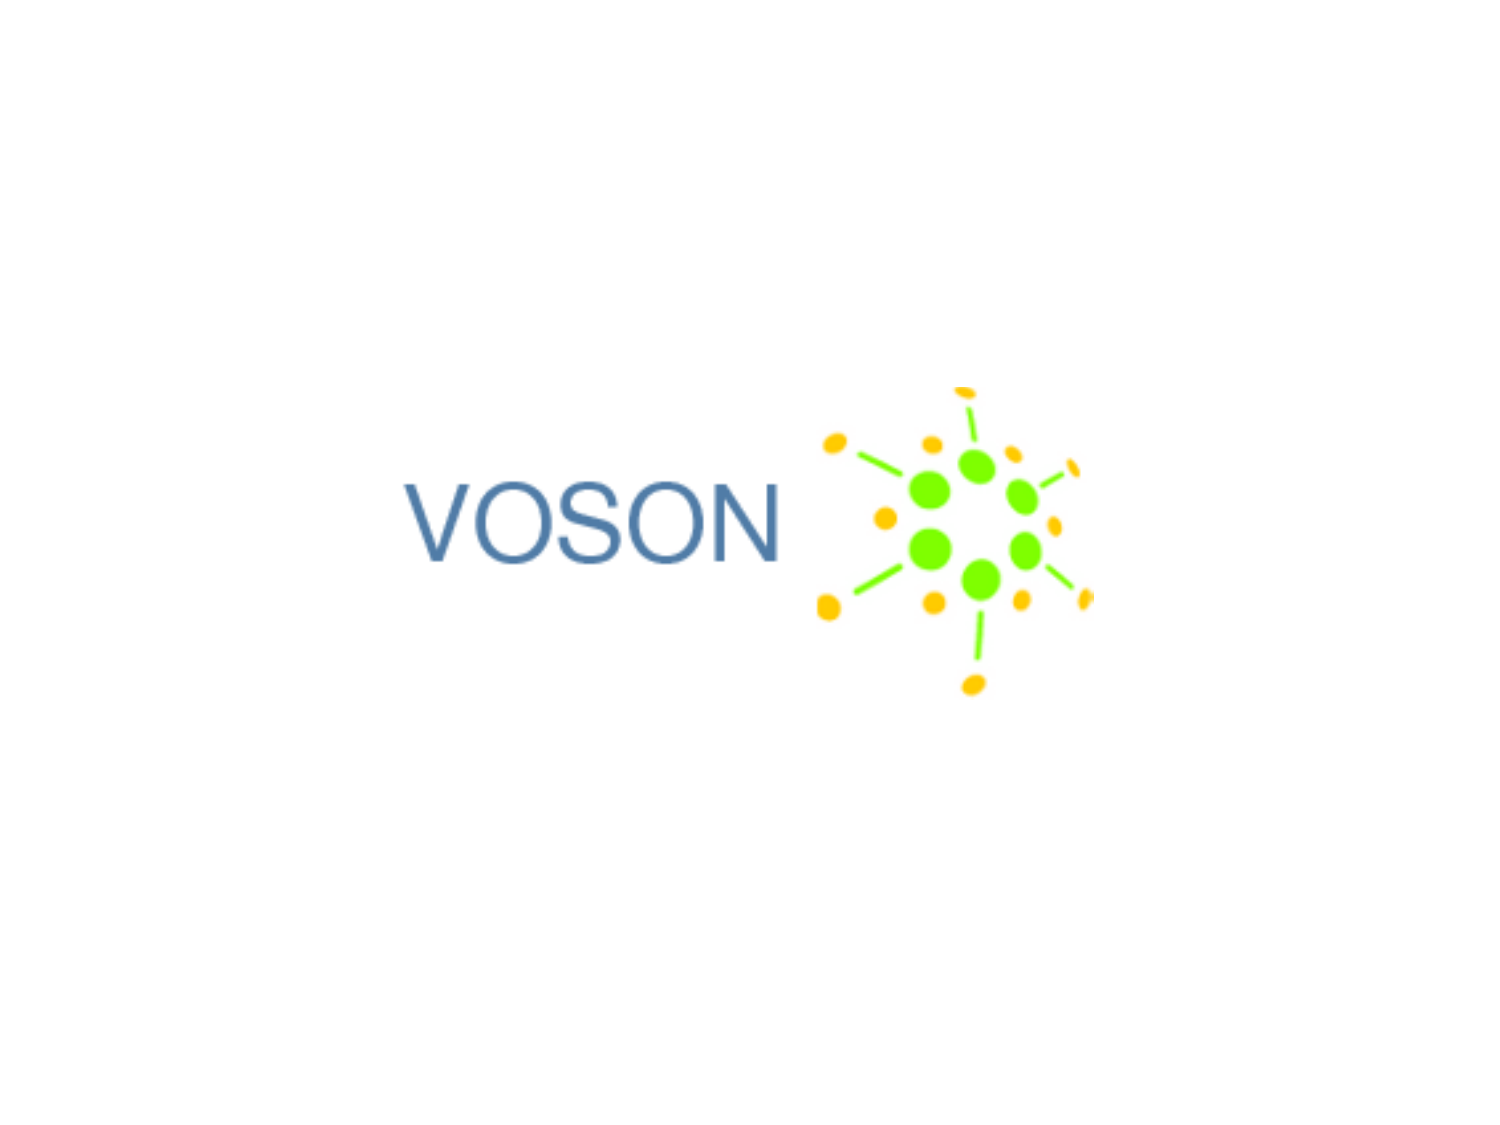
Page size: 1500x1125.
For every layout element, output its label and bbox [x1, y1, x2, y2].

picture [399, 387, 1094, 701]
